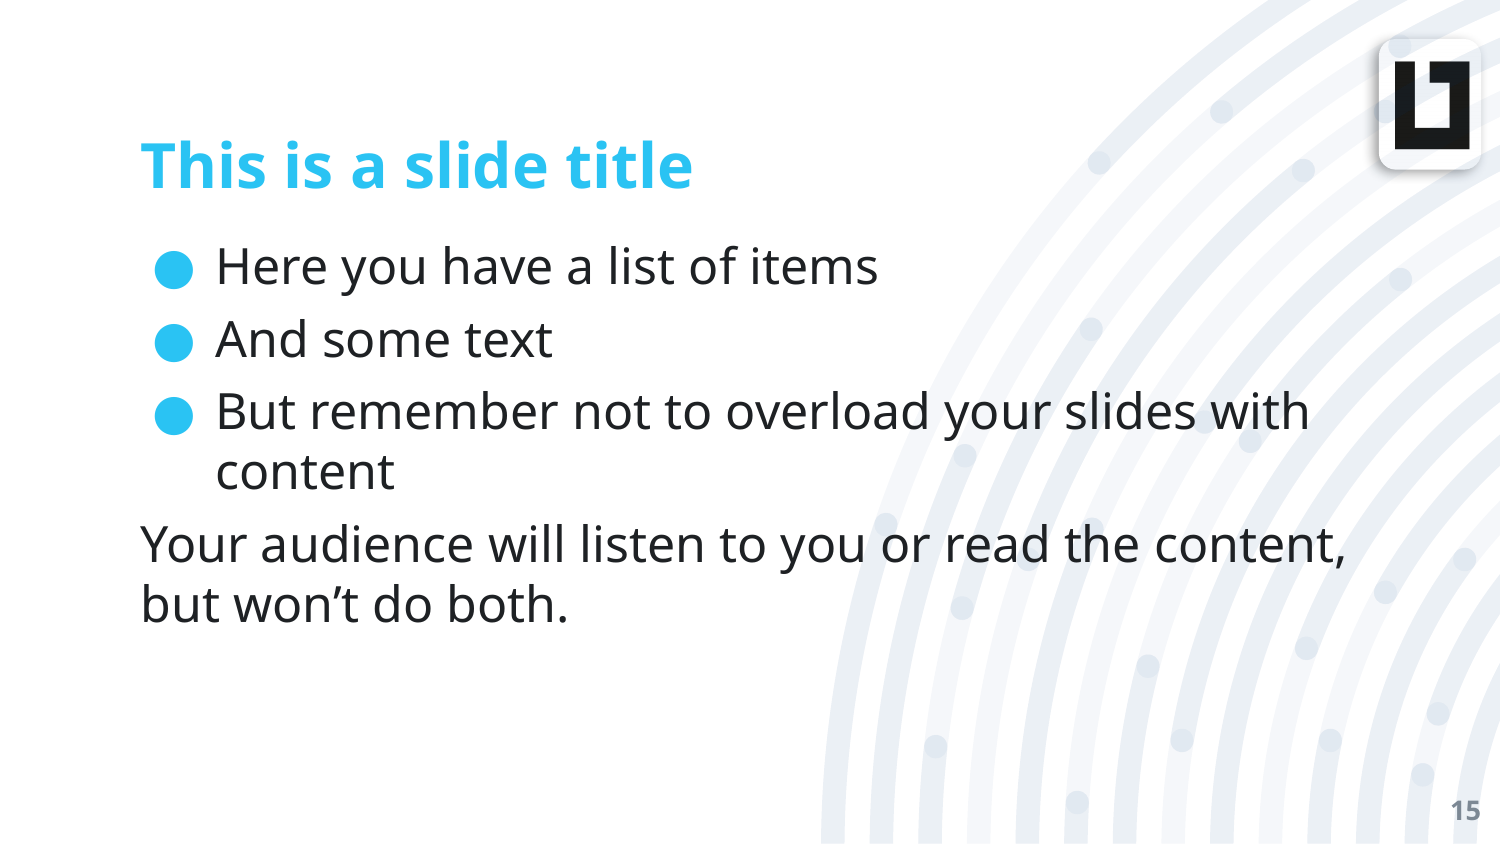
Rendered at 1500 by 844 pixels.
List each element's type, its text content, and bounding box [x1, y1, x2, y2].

title This is a slide title [140, 137, 1360, 203]
picture [1378, 38, 1482, 170]
slide_number 15 [1391, 779, 1482, 844]
list Here you have a list of items And some text But remember not to overload your slides with content Your audience will listen to you or read the content, but won’t do both. [140, 234, 1360, 733]
